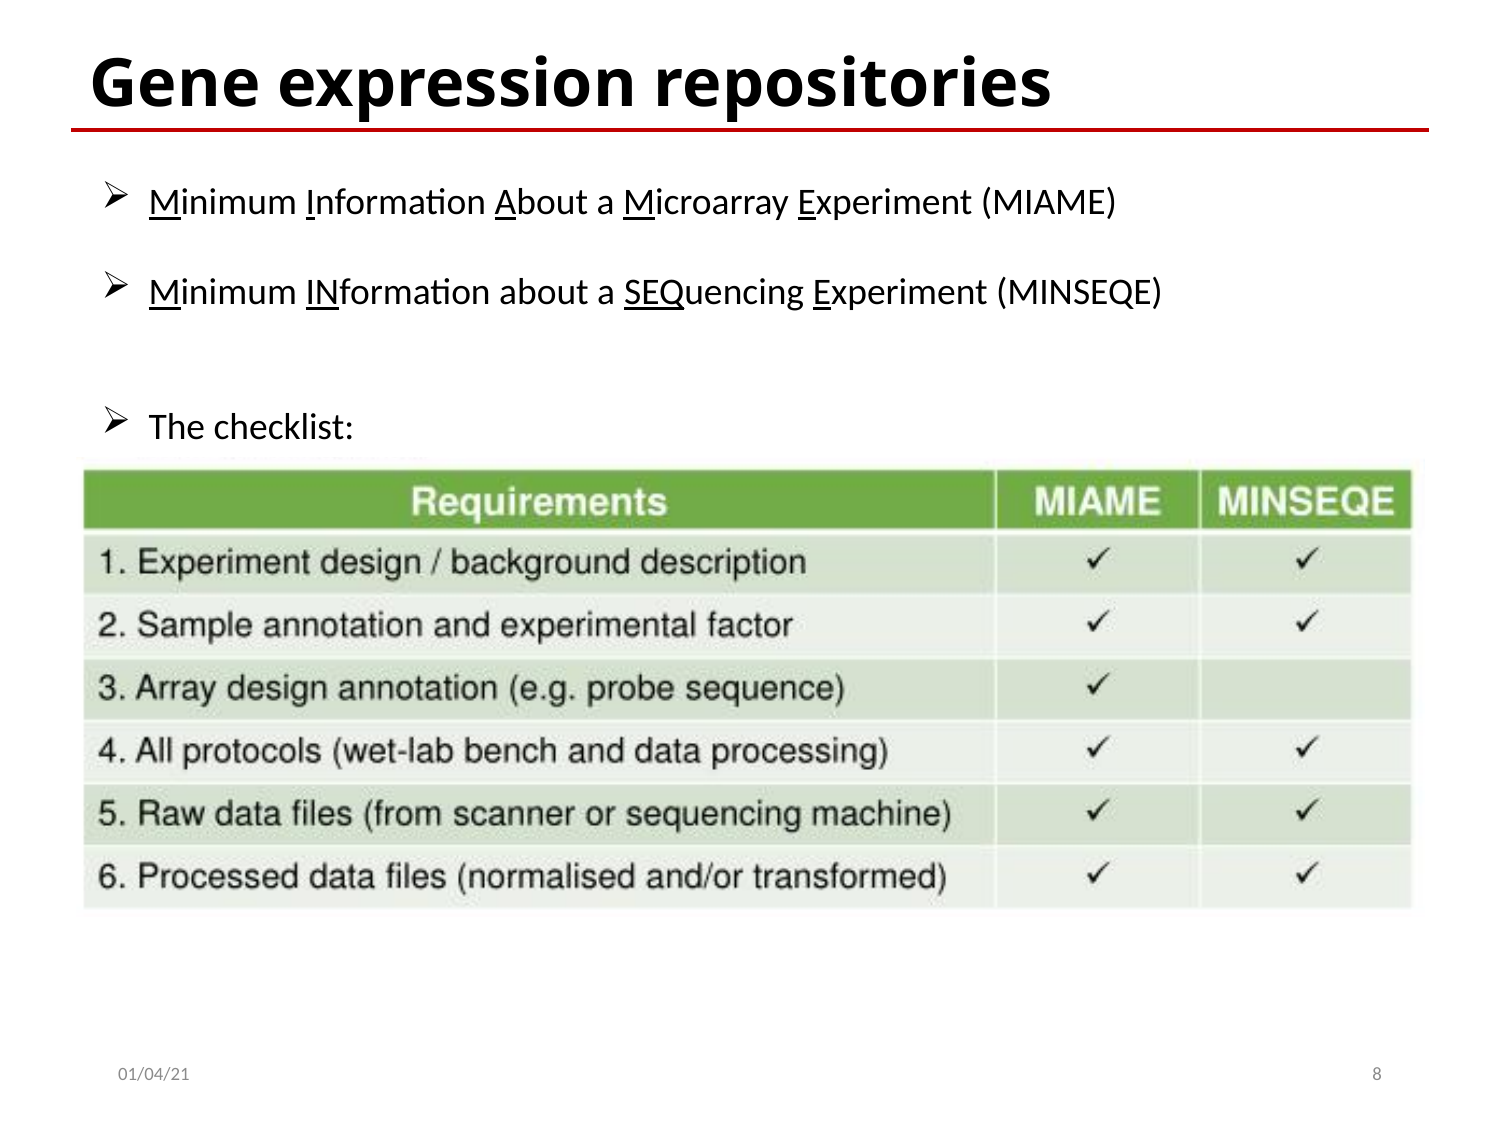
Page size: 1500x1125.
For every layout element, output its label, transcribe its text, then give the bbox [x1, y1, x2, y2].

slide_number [103, 1042, 441, 1103]
text_box Gene expression repositories [74, 32, 1425, 126]
slide_number 8 [1059, 1042, 1397, 1103]
picture [76, 457, 1425, 917]
text_box Minimum Information About a Microarray Experiment (MIAME) Minimum INformation about a SEQuencing Experiment (MINSEQE) The checklist: [86, 169, 1413, 455]
